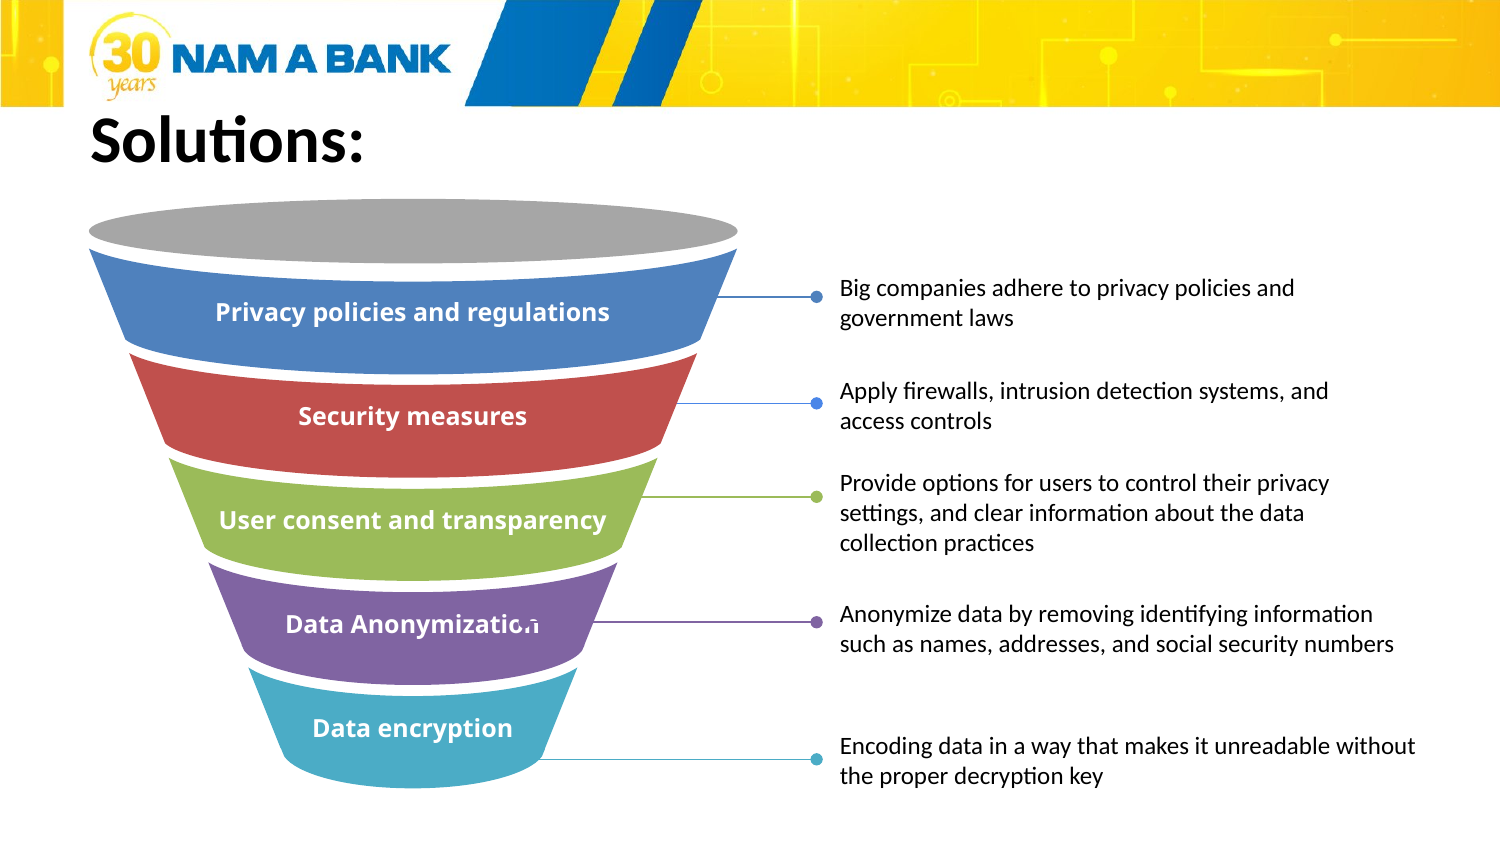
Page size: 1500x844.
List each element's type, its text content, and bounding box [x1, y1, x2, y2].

title Solutions: [75, 103, 386, 185]
picture [0, 0, 1500, 844]
text_box Encoding data in a way that makes it unreadable without the proper decryption key [839, 721, 1421, 797]
text_box Provide options for users to control their privacy settings, and clear information about the data collection practices [839, 457, 1392, 565]
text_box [87, 184, 738, 789]
text_box Big companies adhere to privacy policies and government laws [839, 263, 1374, 339]
text_box Apply firewalls, intrusion detection systems, and access controls [839, 367, 1374, 443]
text_box Anonymize data by removing identifying information such as names, addresses, and social security numbers [839, 573, 1400, 681]
